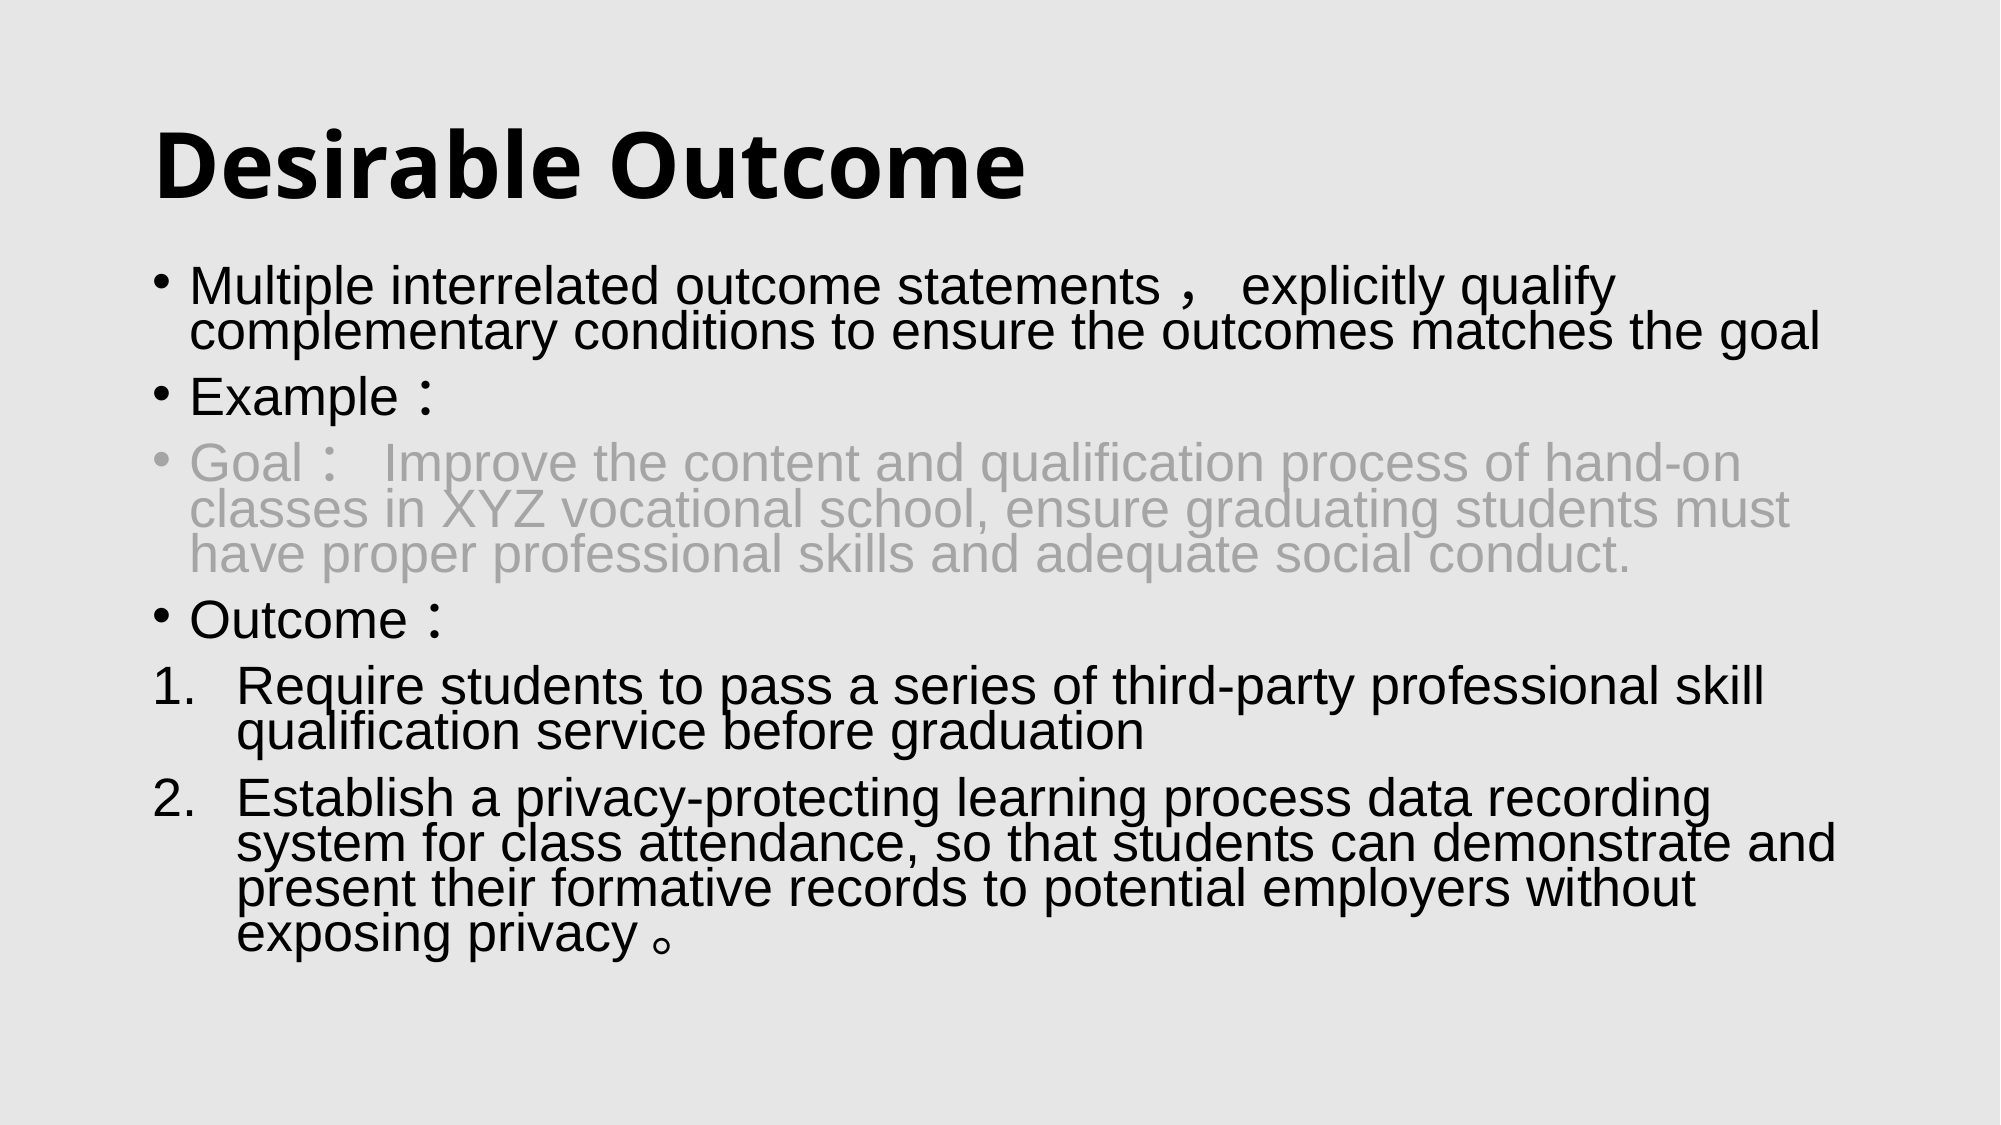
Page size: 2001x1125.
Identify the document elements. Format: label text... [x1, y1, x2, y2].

list Multiple interrelated outcome statements，explicitly qualify complementary conditions to ensure the outcomes matches the goal Example： Goal：Improve the content and qualification process of hand-on classes in XYZ vocational school, ensure graduating students must have proper professional skills and adequate social conduct. Outcome： Require students to pass a series of third-party professional skill qualification service before graduation Establish a privacy-protecting learning process data recording system for class attendance, so that students can demonstrate and present their formative records to potential employers without exposing privacy。 [137, 260, 1863, 1014]
title Desirable Outcome [137, 59, 1863, 260]
